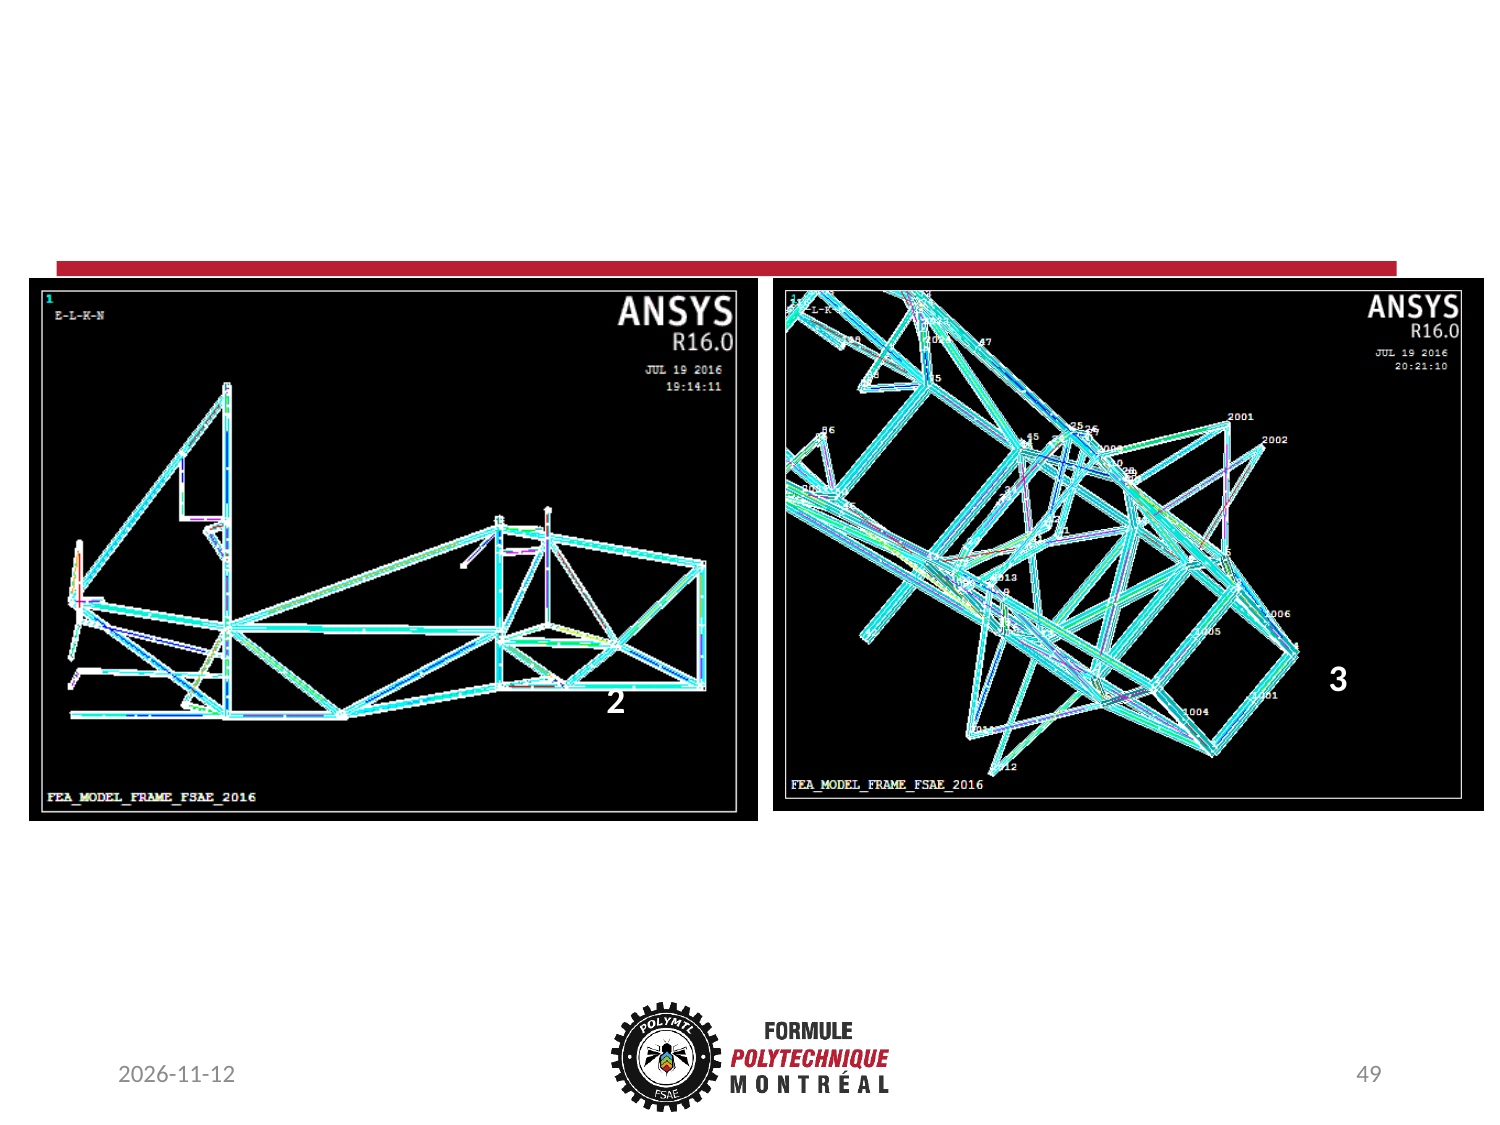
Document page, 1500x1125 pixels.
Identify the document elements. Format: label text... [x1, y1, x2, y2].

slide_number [103, 1042, 441, 1103]
slide_number 49 [1059, 1042, 1397, 1103]
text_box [773, 278, 1500, 811]
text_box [29, 278, 798, 821]
picture [611, 1002, 889, 1112]
